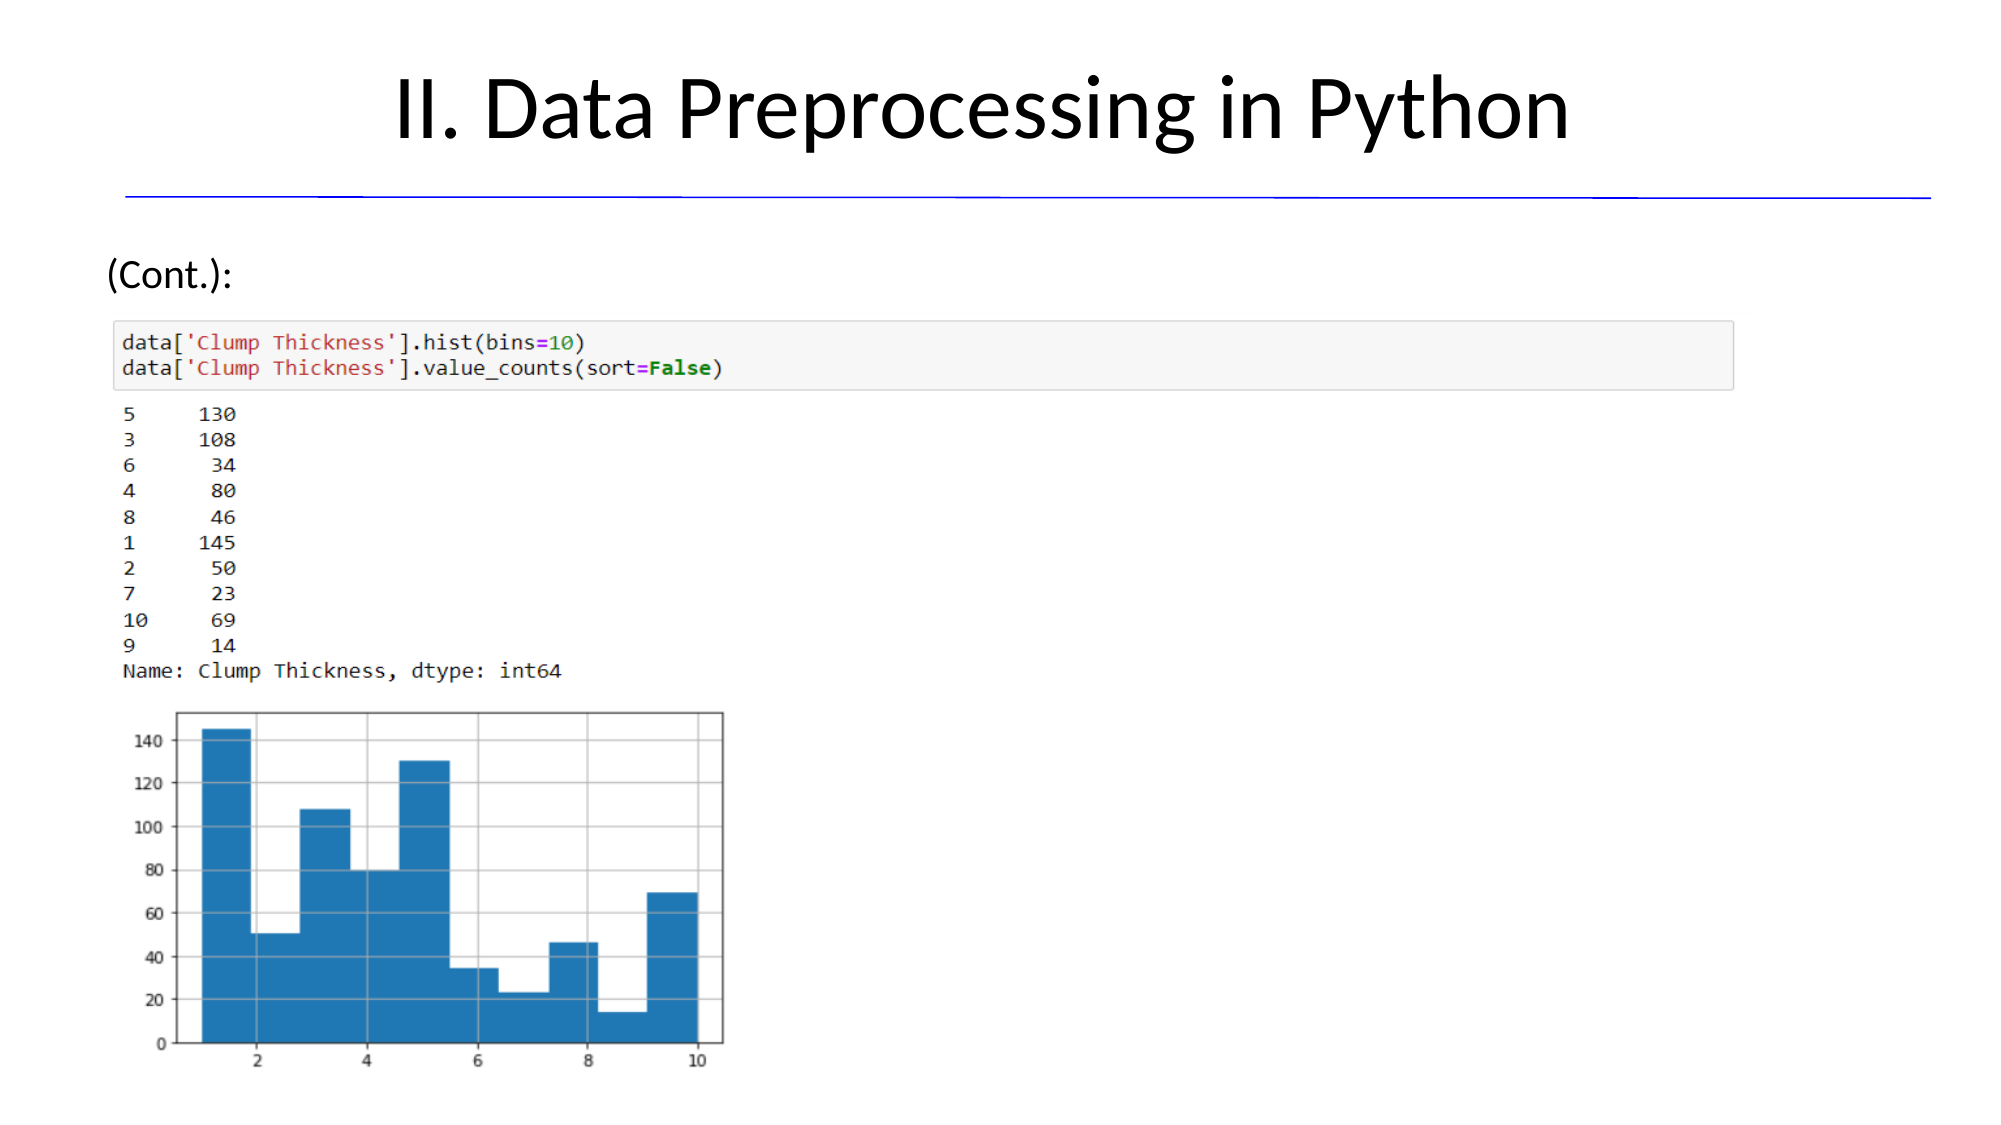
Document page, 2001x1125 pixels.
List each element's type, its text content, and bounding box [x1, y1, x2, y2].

picture [108, 311, 1751, 1086]
text_box (Cont.): [91, 239, 1899, 305]
text_box II. Data Preprocessing in Python [131, 28, 1857, 166]
